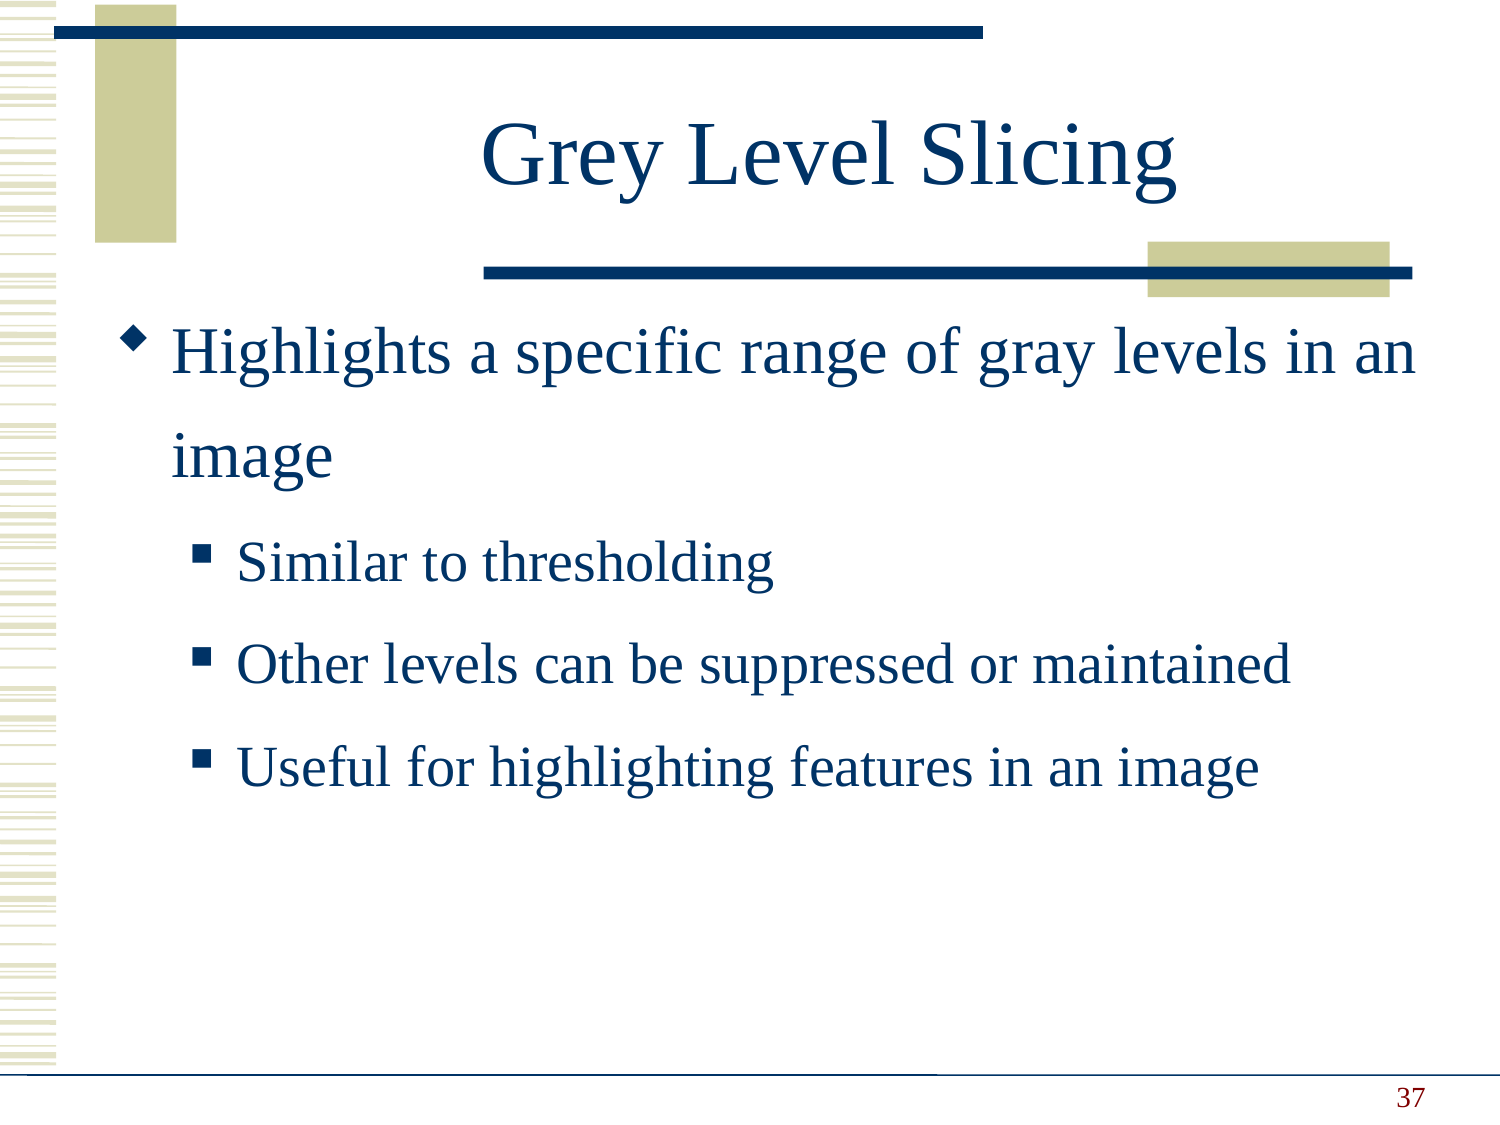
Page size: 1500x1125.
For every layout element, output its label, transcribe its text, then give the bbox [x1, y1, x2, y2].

title Grey Level Slicing [224, 62, 1436, 251]
text_box Highlights a specific range of gray levels in an image Similar to thresholding Other levels can be suppressed or maintained Useful for highlighting features in an image [99, 275, 1500, 913]
text_box 37 [1080, 1046, 1441, 1121]
